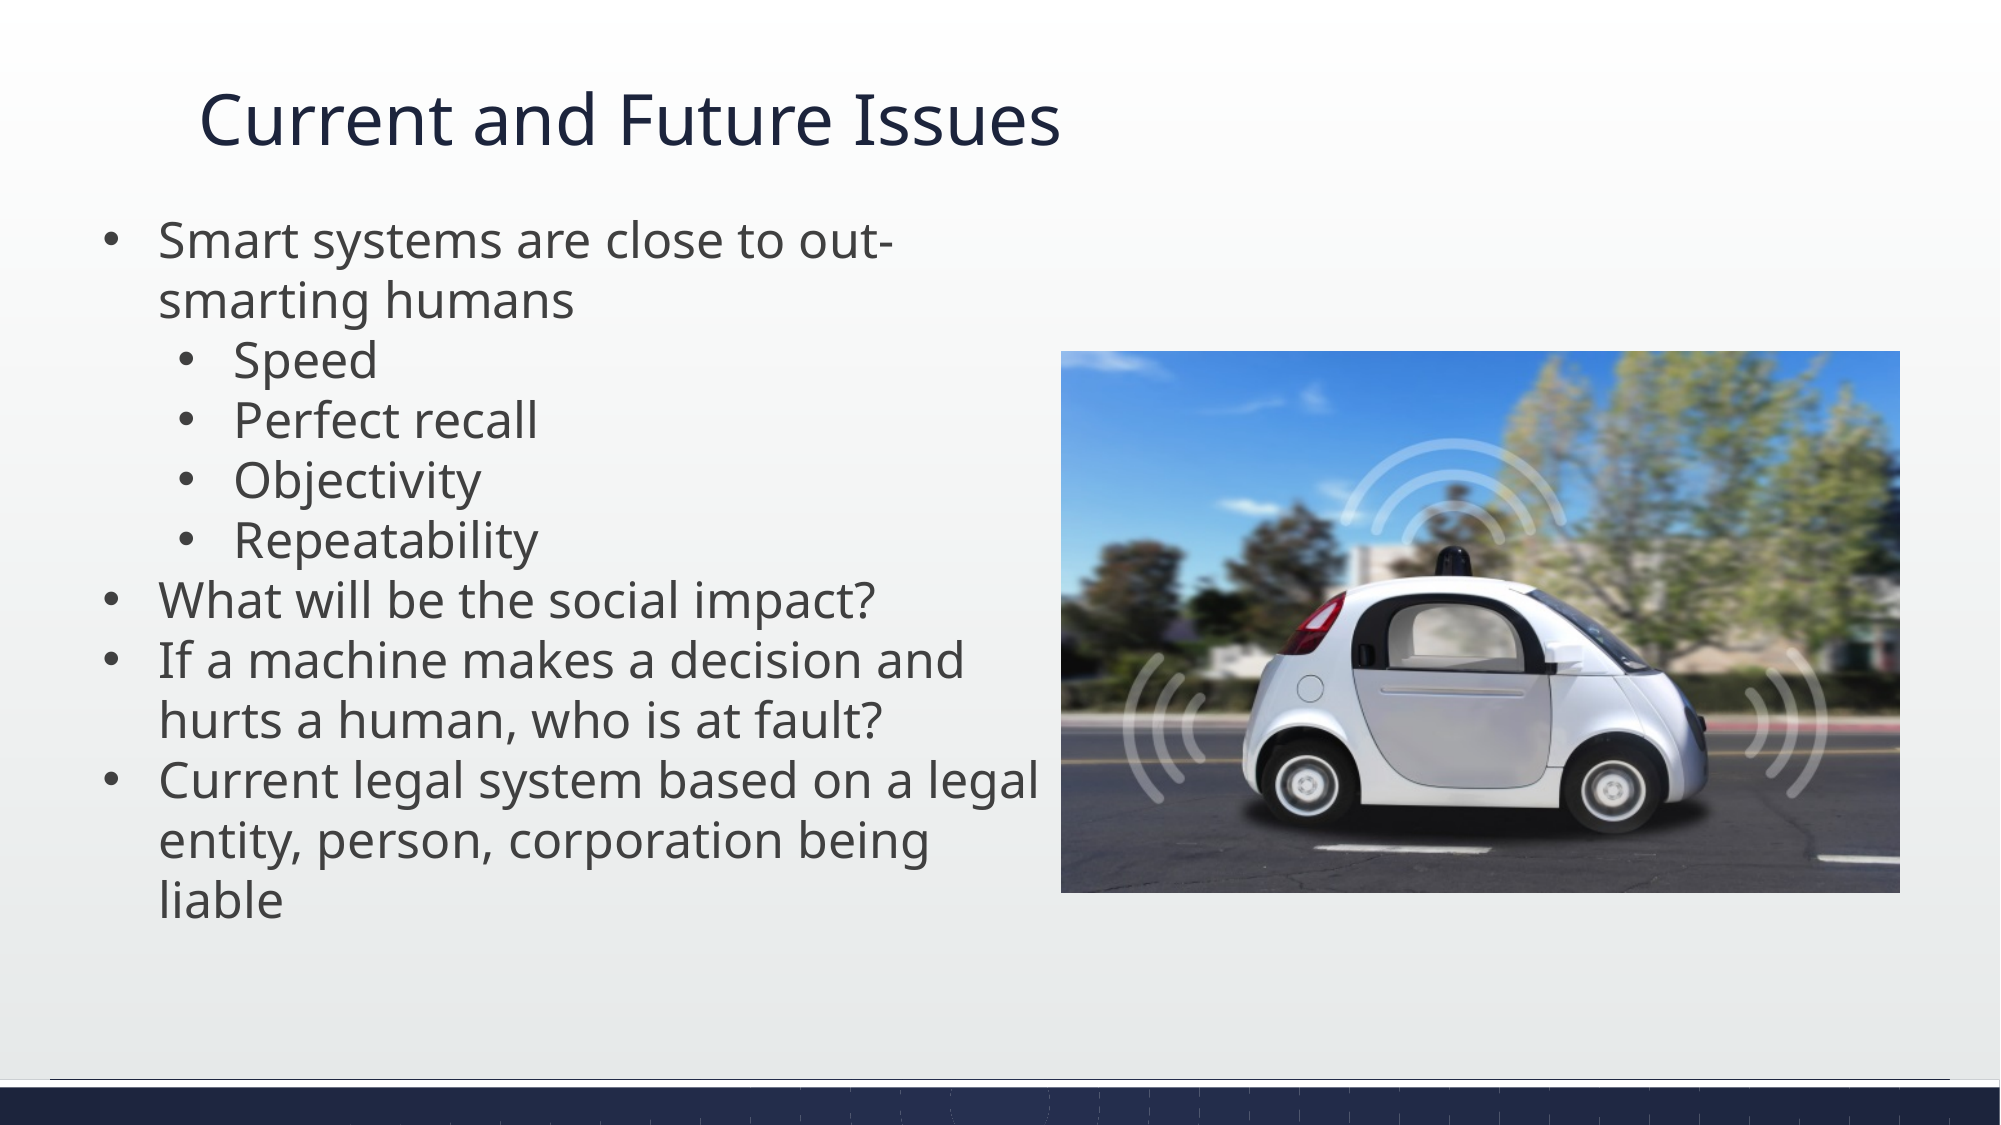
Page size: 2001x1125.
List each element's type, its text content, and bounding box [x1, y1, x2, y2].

text_box Smart systems are close to out-smarting humans Speed Perfect recall Objectivity Repeatability What will be the social impact? If a machine makes a decision and hurts a human, who is at fault? Current legal system based on a legal entity, person, corporation being liable [87, 201, 1062, 936]
picture [1061, 351, 1900, 893]
title Current and Future Issues [183, 0, 1744, 169]
